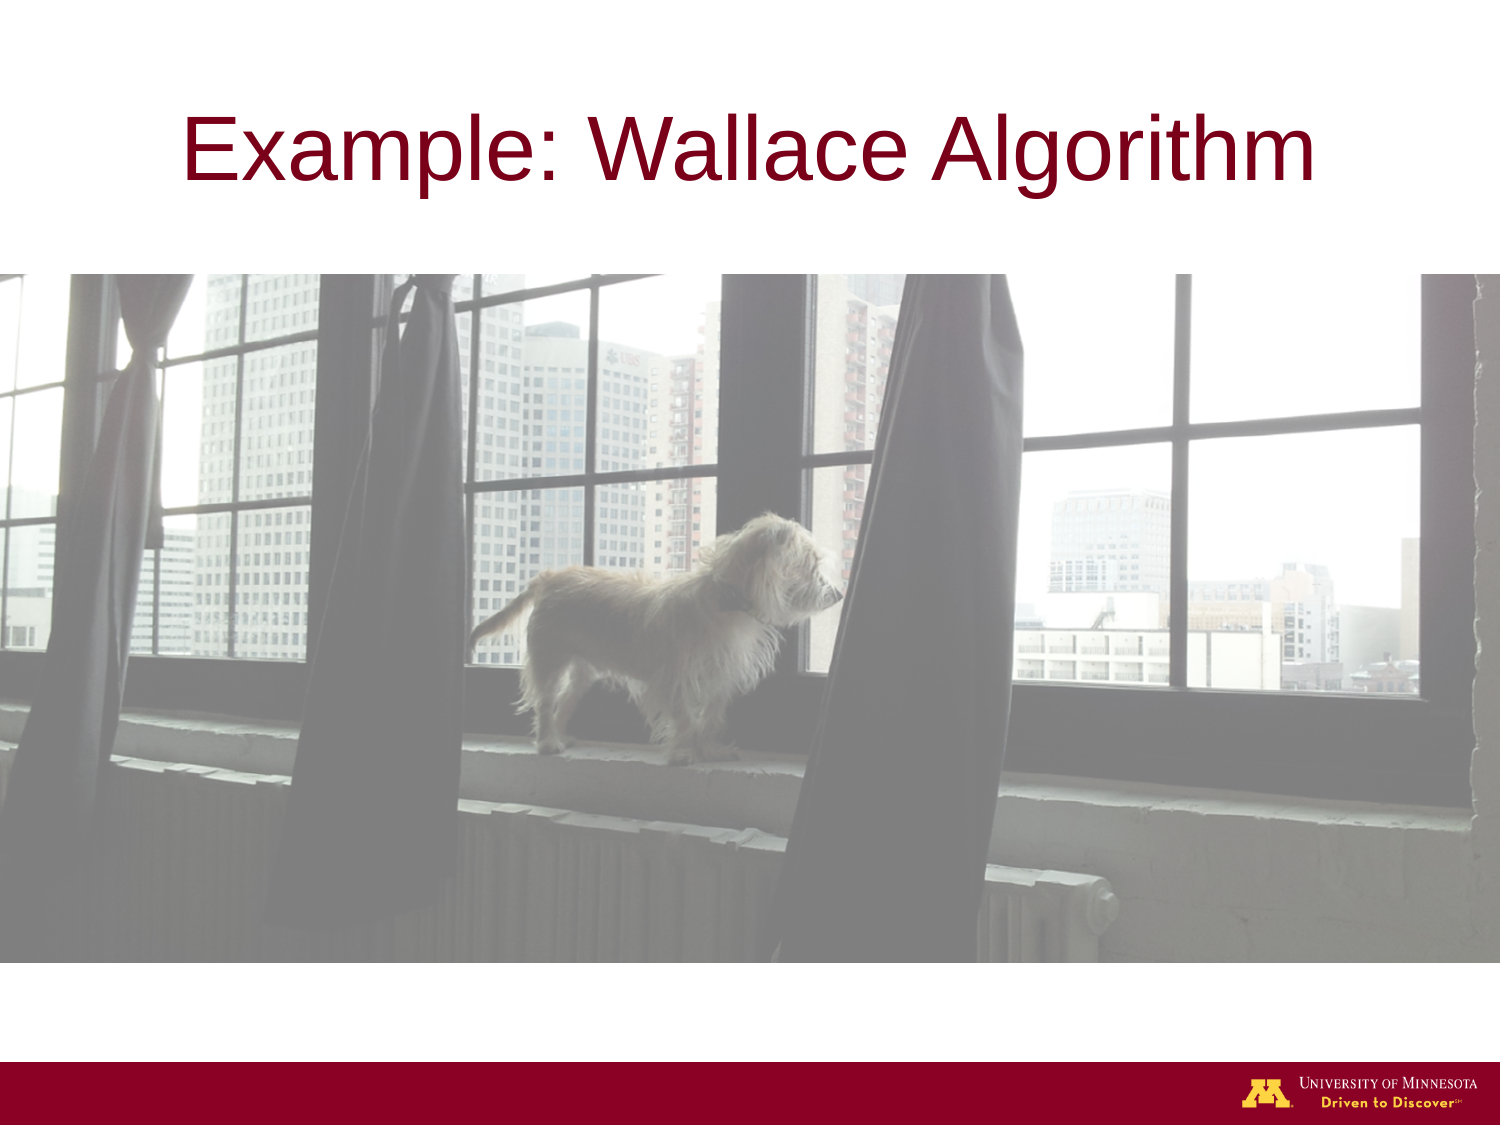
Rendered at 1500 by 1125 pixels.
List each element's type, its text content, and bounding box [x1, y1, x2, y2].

title Example: Wallace Algorithm [112, 49, 1388, 238]
picture [0, 1062, 1500, 1125]
text_box [0, 274, 1500, 963]
